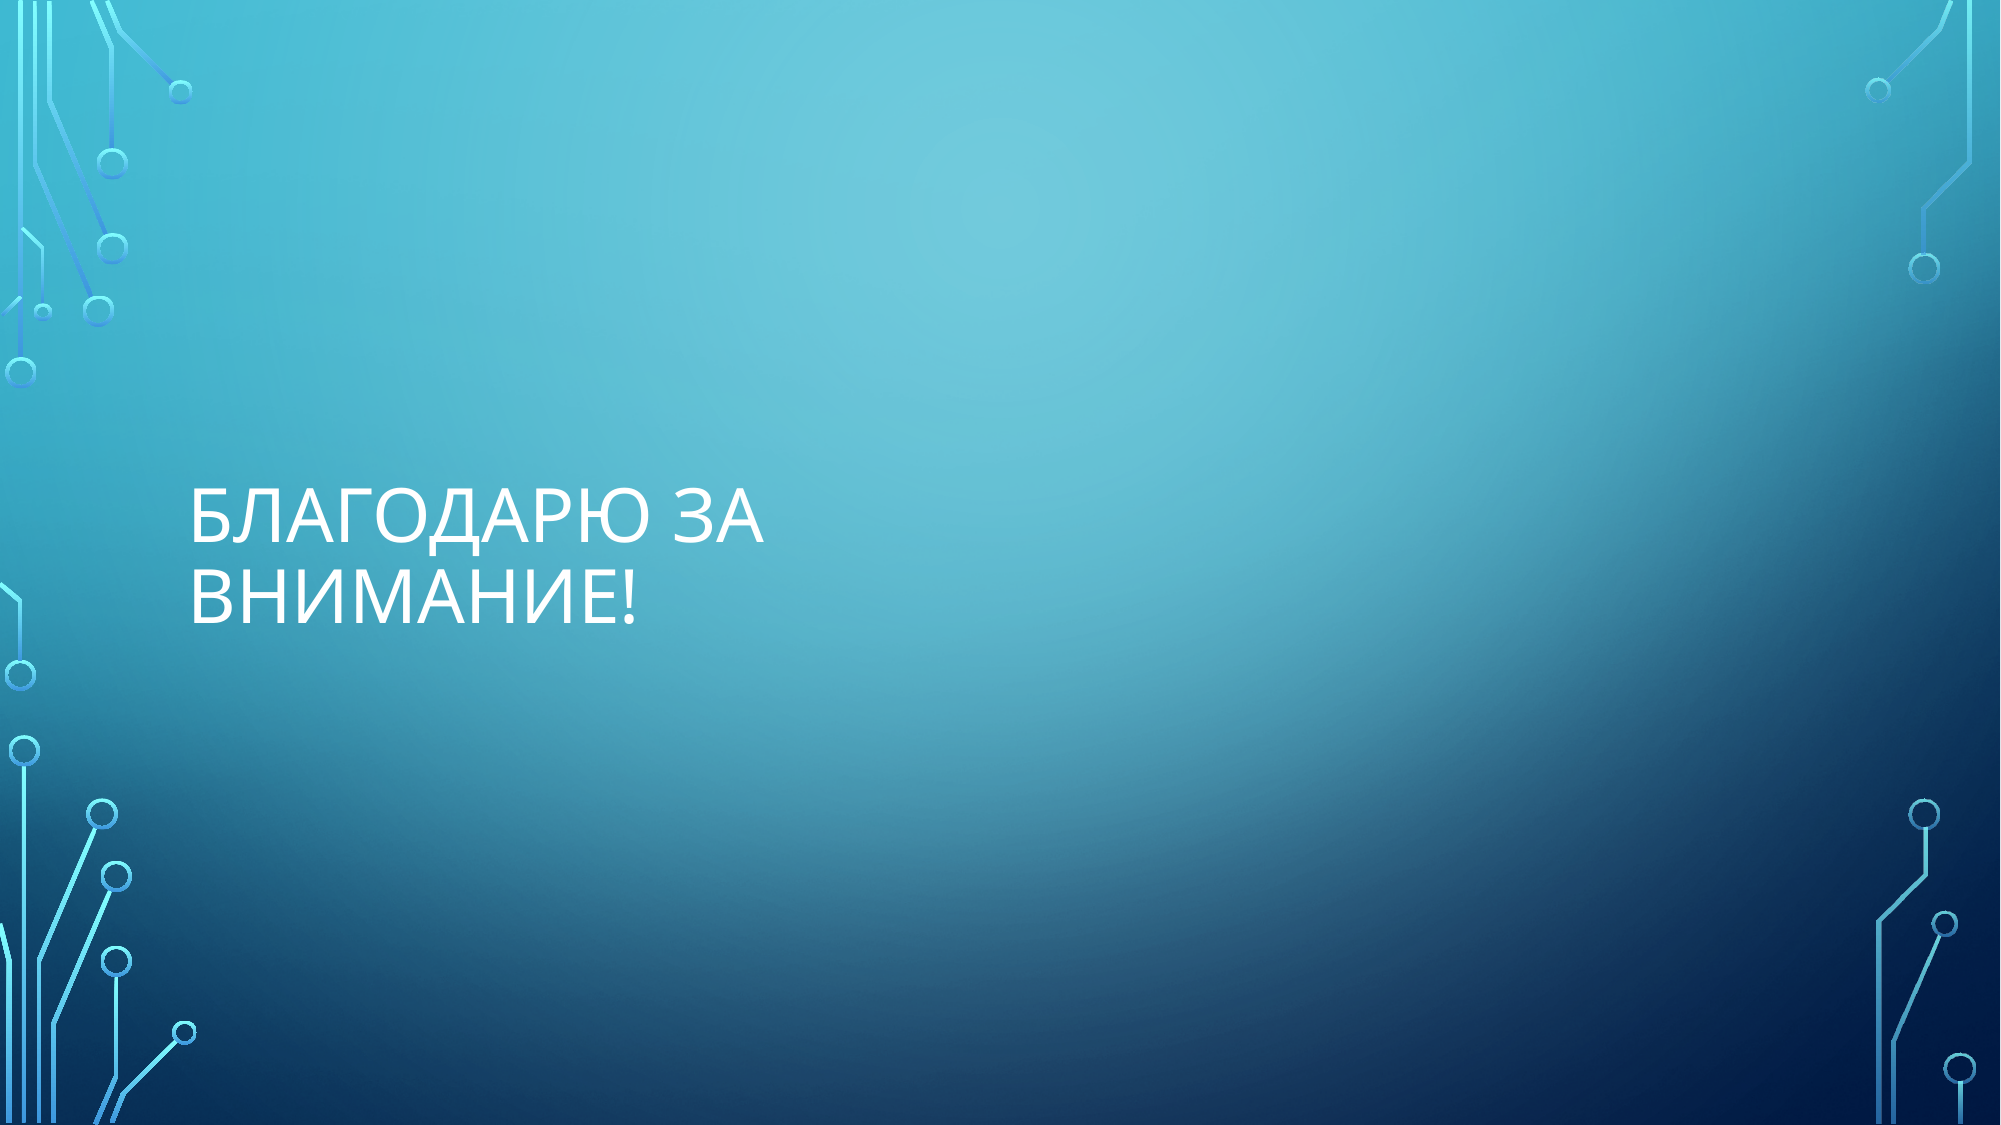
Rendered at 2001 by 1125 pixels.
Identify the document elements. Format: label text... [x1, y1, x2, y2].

title Благодарю за внимание! [172, 416, 1798, 702]
